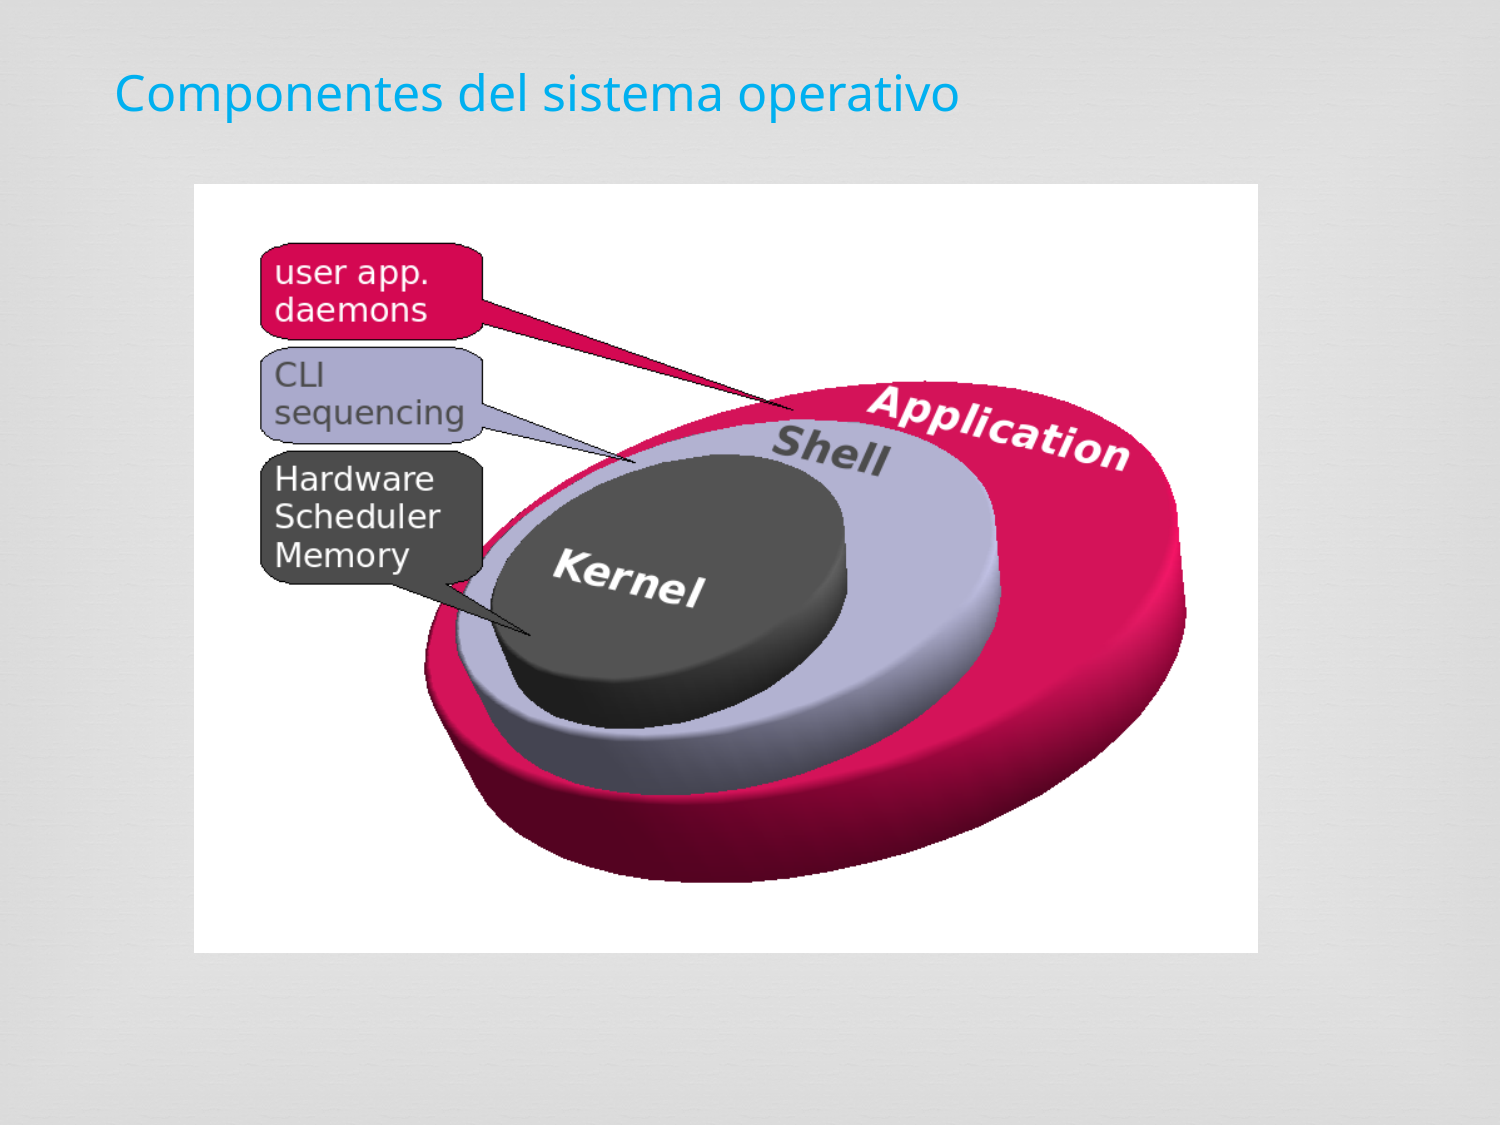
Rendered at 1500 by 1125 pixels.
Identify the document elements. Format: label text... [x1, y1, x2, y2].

picture [194, 183, 1259, 953]
text_box Componentes del sistema operativo [100, 54, 1282, 130]
